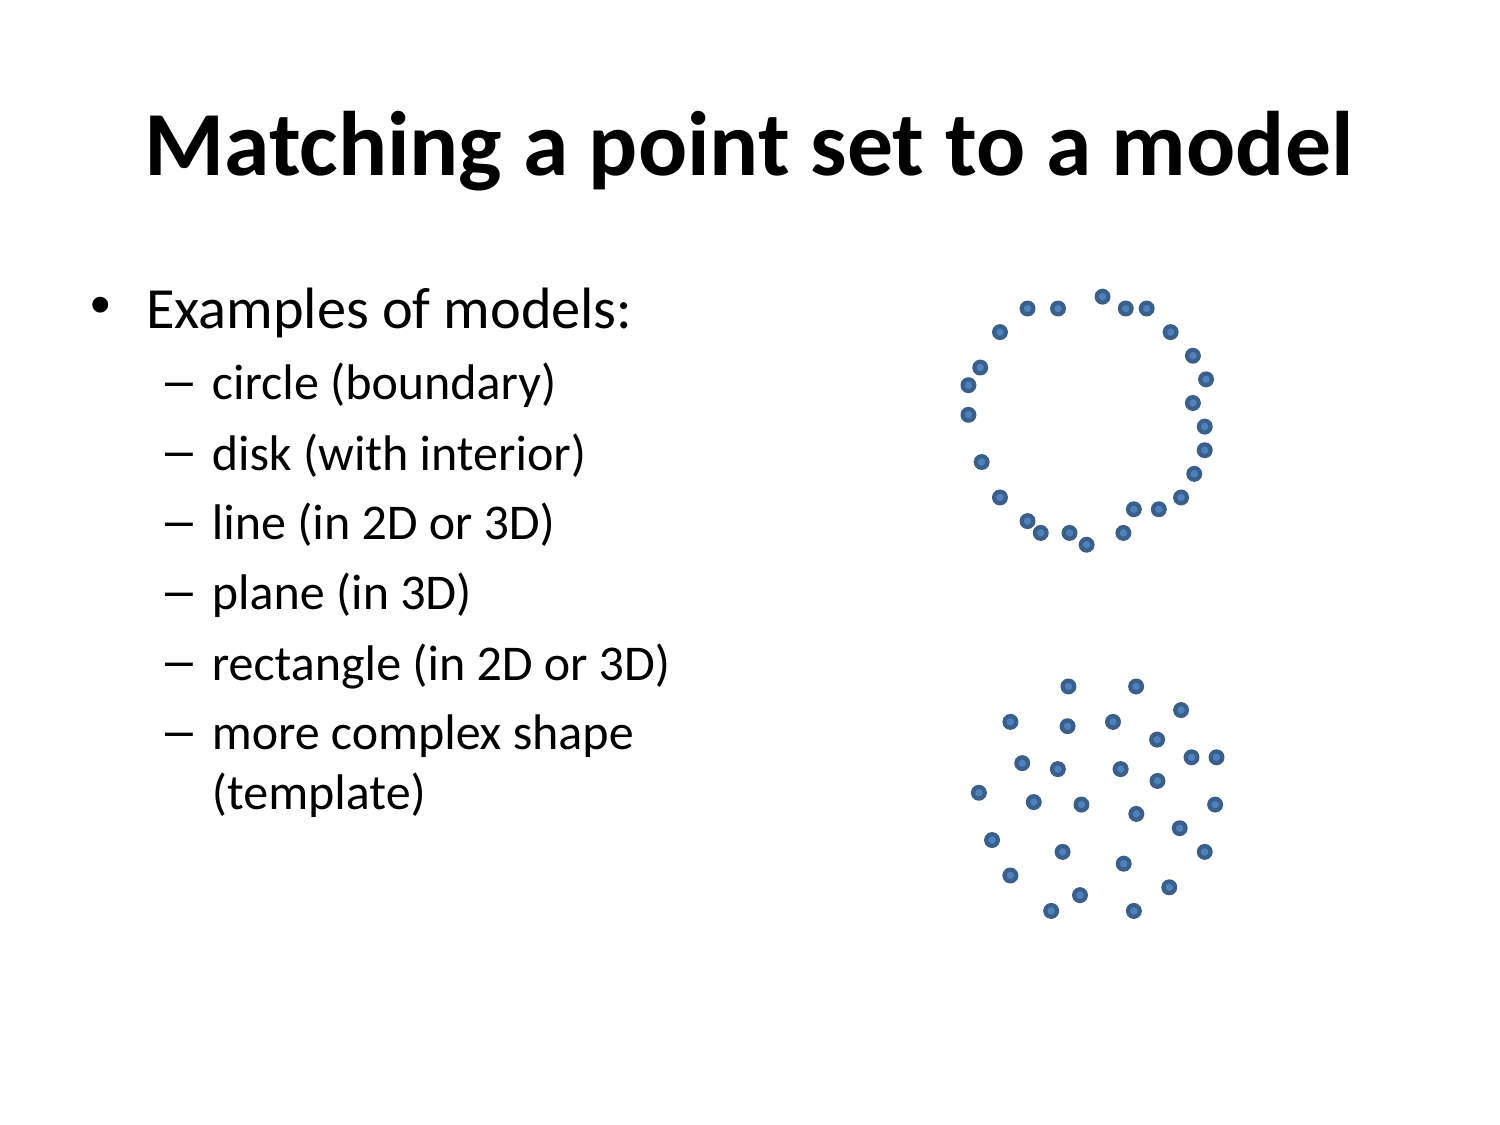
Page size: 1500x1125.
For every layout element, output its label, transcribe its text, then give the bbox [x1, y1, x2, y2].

text_box [1184, 347, 1201, 364]
text_box [1061, 524, 1078, 541]
text_box [1125, 501, 1142, 518]
text_box [1138, 300, 1155, 317]
text_box [1208, 749, 1225, 766]
text_box [1125, 902, 1142, 919]
text_box [1198, 371, 1215, 388]
text_box [1014, 755, 1031, 772]
text_box [960, 406, 977, 423]
text_box [1054, 843, 1071, 860]
text_box [1196, 843, 1213, 860]
text_box [1128, 678, 1145, 695]
text_box [1072, 887, 1088, 904]
text_box [1112, 761, 1129, 778]
text_box [960, 377, 977, 394]
text_box [1162, 324, 1179, 341]
text_box [970, 784, 987, 801]
text_box [1078, 536, 1095, 553]
text_box [1049, 761, 1066, 778]
text_box [1073, 796, 1090, 813]
text_box [1115, 524, 1132, 541]
text_box [1161, 879, 1178, 896]
text_box [1149, 773, 1166, 789]
list Examples of models: circle (boundary) disk (with interior) line (in 2D or 3D) plane (in 3D) rectangle (in 2D or 3D) more complex shape (template) [75, 262, 739, 846]
text_box [992, 489, 1008, 506]
text_box [1117, 300, 1134, 317]
text_box [1171, 820, 1188, 837]
text_box [1183, 749, 1200, 766]
text_box [1196, 418, 1213, 435]
text_box [1128, 805, 1145, 822]
text_box [1186, 465, 1203, 482]
text_box [973, 454, 990, 470]
text_box [1019, 300, 1036, 317]
text_box [972, 359, 989, 376]
text_box [1150, 501, 1167, 518]
text_box [1105, 713, 1121, 730]
text_box [1002, 867, 1019, 884]
text_box [1059, 718, 1076, 735]
text_box [1115, 855, 1132, 872]
text_box [1019, 513, 1036, 530]
text_box [1043, 902, 1060, 919]
text_box [1060, 678, 1077, 695]
text_box [1184, 395, 1201, 411]
text_box [992, 324, 1008, 341]
text_box [1149, 731, 1166, 748]
title Matching a point set to a model [75, 45, 1425, 233]
text_box [1196, 442, 1213, 459]
text_box [1025, 794, 1042, 811]
text_box [1050, 300, 1066, 317]
text_box [1094, 288, 1111, 305]
text_box [984, 832, 1001, 848]
text_box [1002, 713, 1019, 730]
text_box [1207, 796, 1224, 813]
text_box [1173, 489, 1190, 506]
text_box [1173, 702, 1190, 719]
text_box [1032, 524, 1049, 541]
